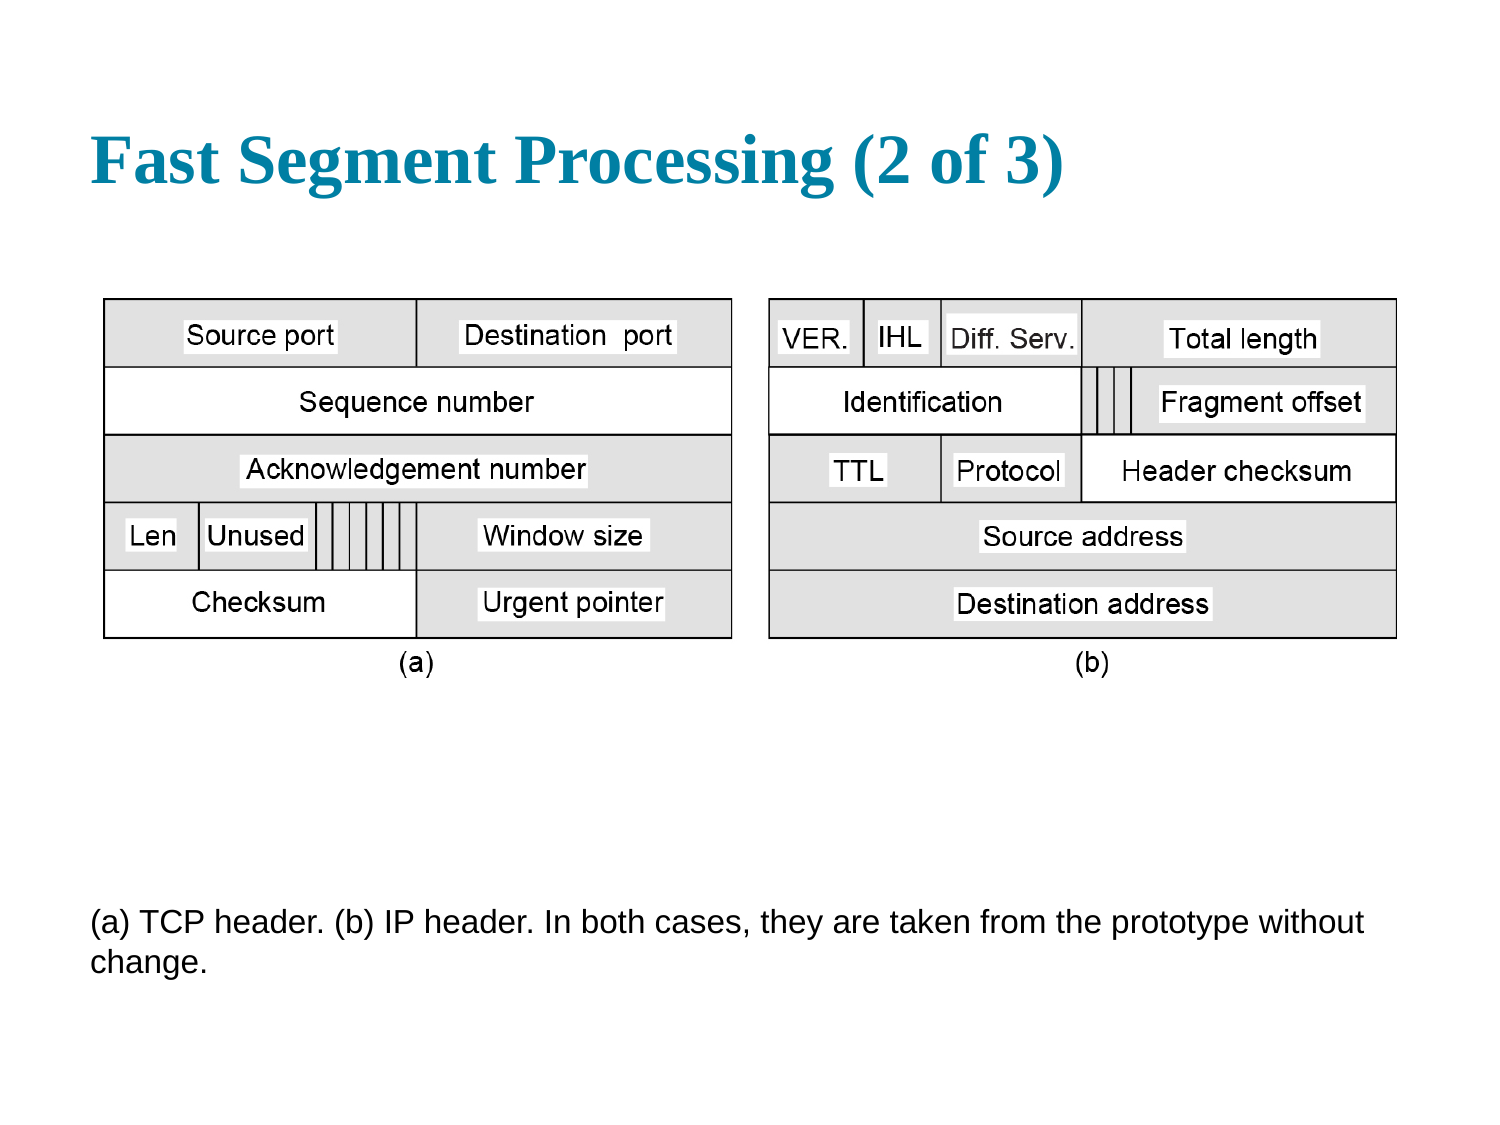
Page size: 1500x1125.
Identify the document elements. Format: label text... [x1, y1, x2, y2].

picture [102, 298, 1397, 685]
list (a) TCP header. (b) IP header. In both cases, they are taken from the prototype without change. [75, 828, 1425, 996]
title Fast Segment Processing (2 of 3) [75, 37, 1425, 213]
